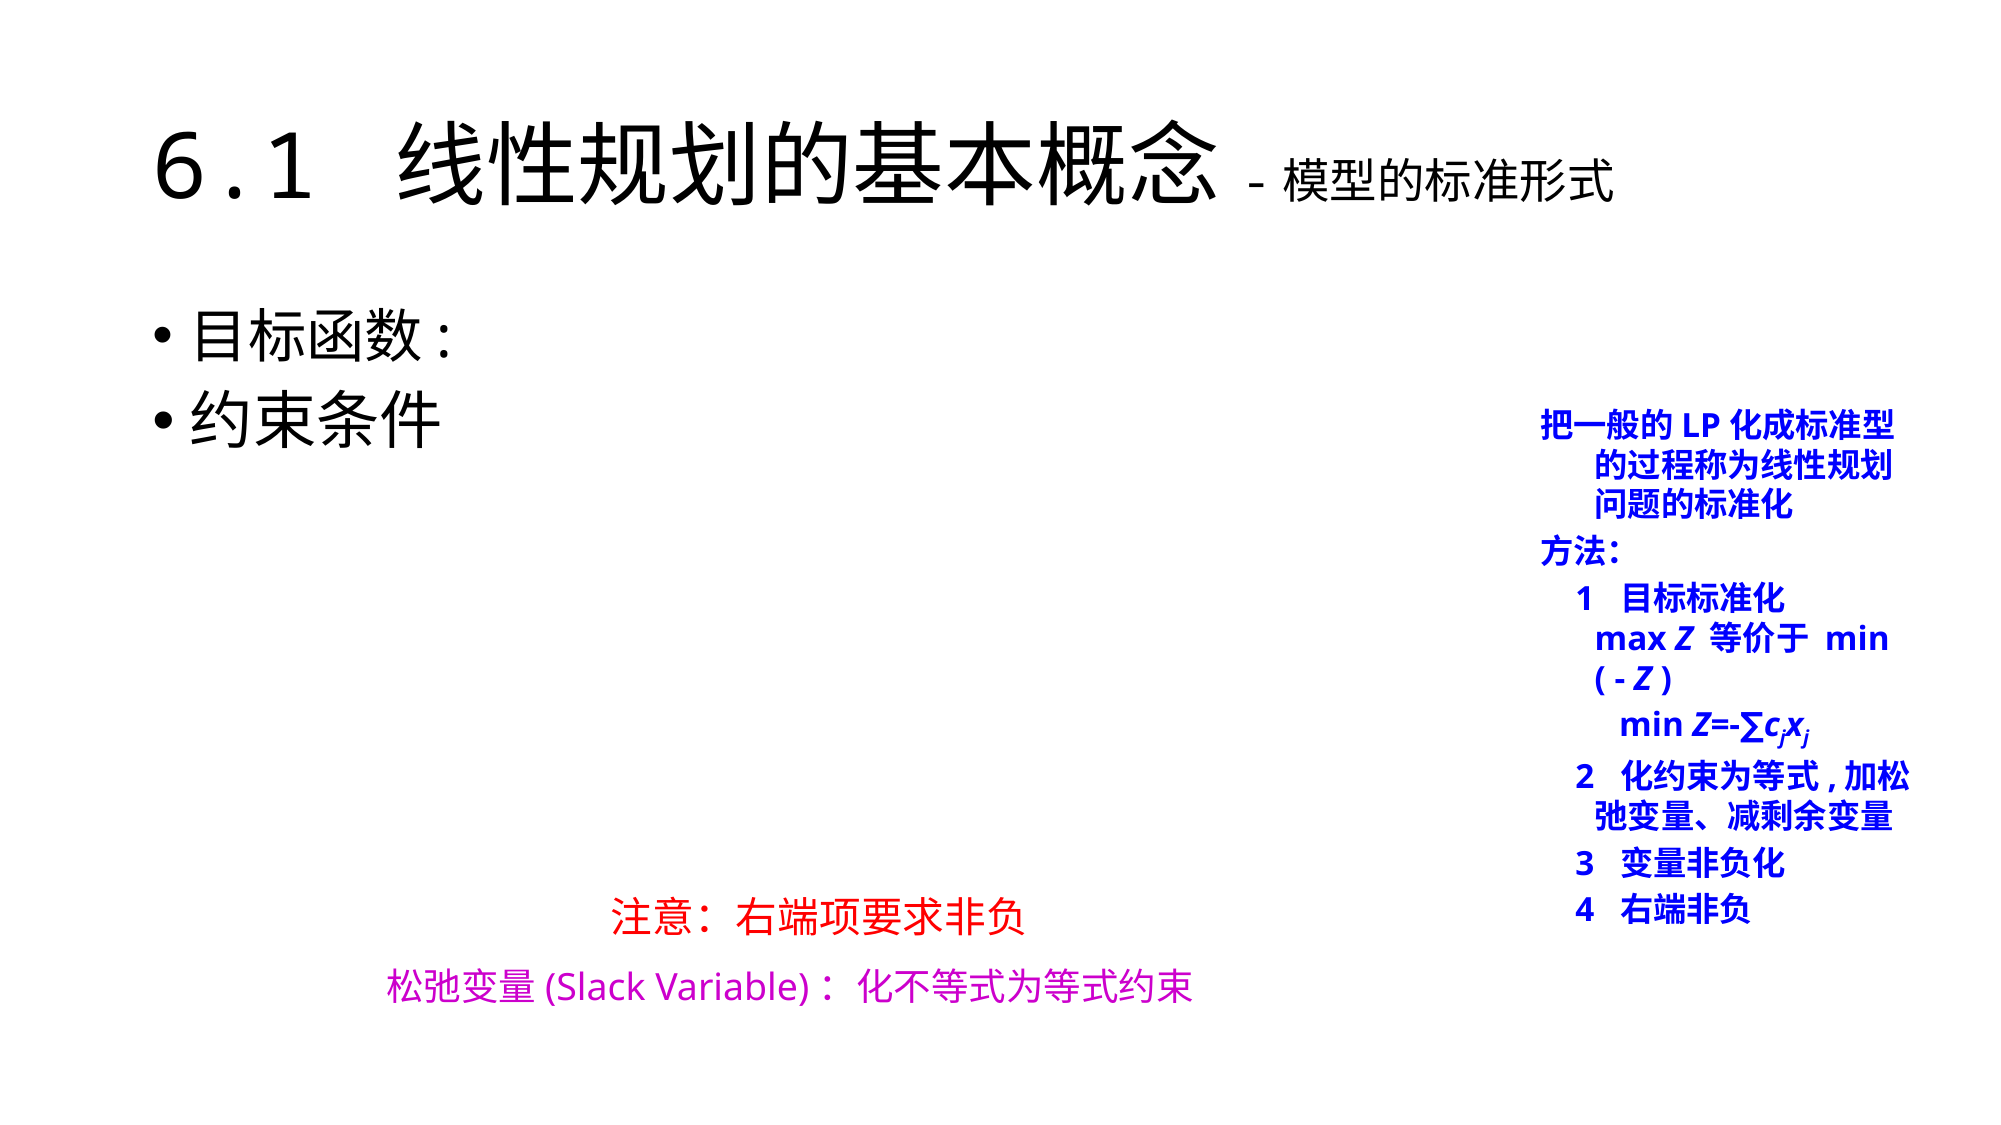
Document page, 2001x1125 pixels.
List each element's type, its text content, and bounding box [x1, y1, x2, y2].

text_box 注意：右端项要求非负 [595, 883, 1337, 949]
text_box 松弛变量(Slack Variable)：化不等式为等式约束 [371, 955, 1584, 1016]
title 6.1 线性规划的基本概念-模型的标准形式 [137, 59, 1863, 278]
text_box 把一般的LP化成标准型的过程称为线性规划问题的标准化 方法： 1 目标标准化 max Z 等价于 min ( - Z ) min Z=-∑cjxj 2 化约束为等式,加松弛变量、减剩余变量 3 变量非负化 4 右端非负 [1526, 396, 1940, 934]
